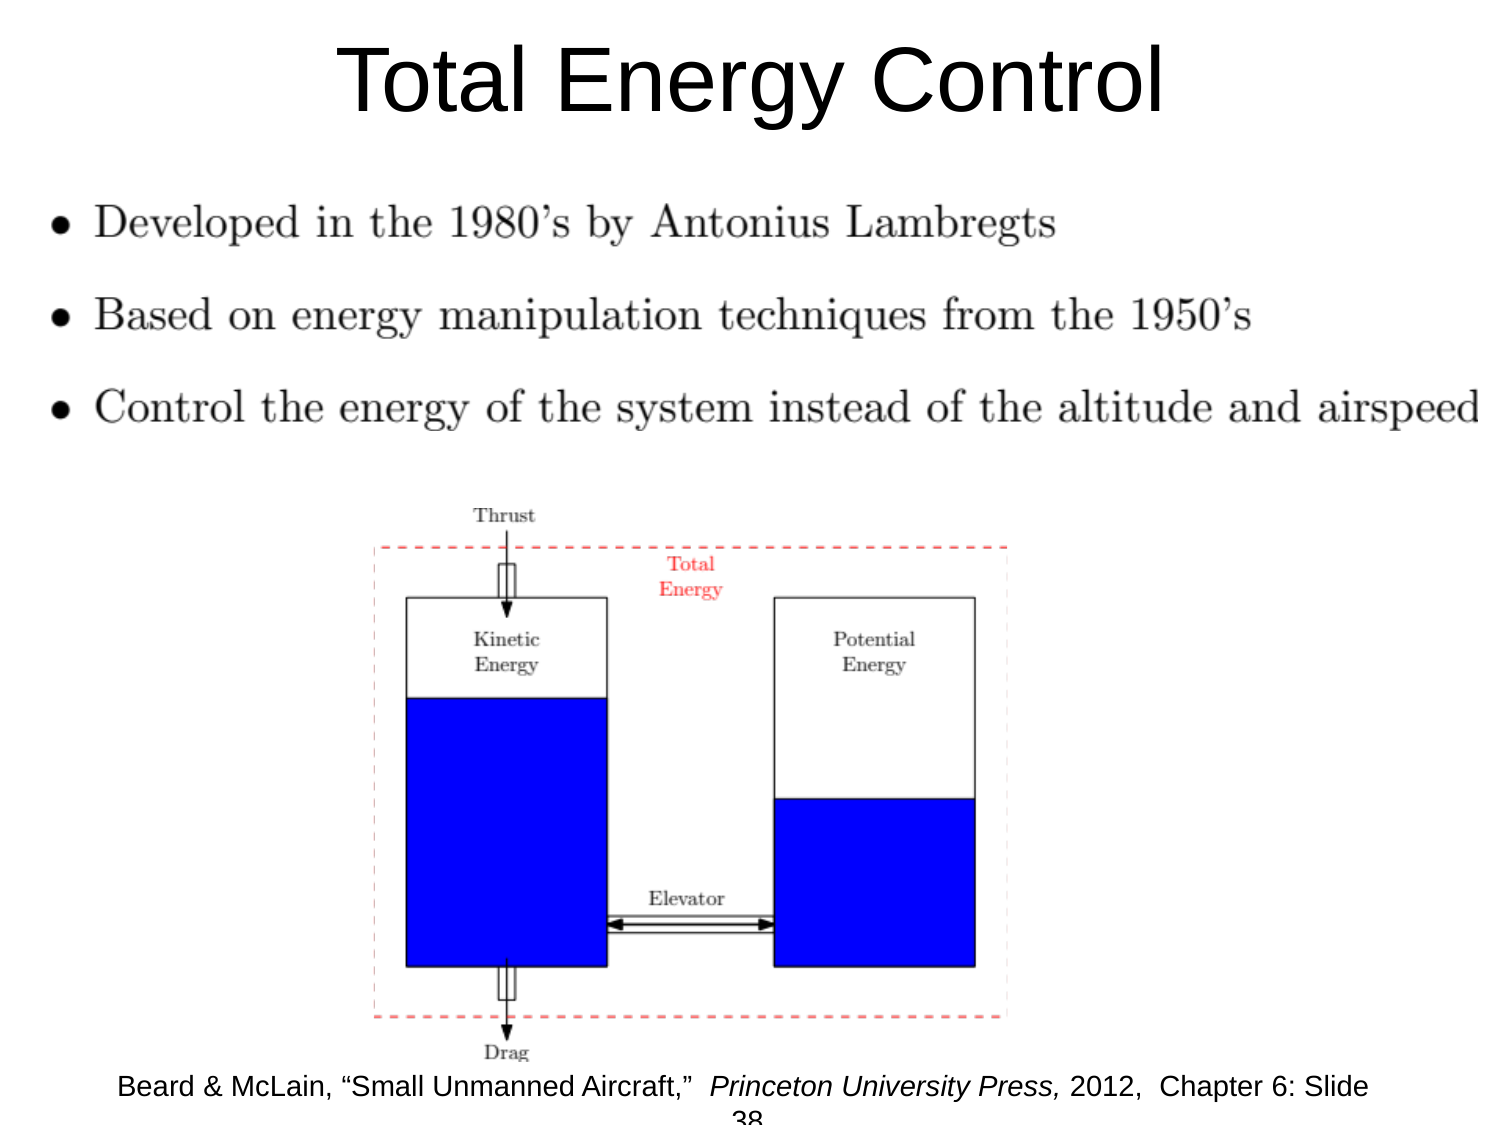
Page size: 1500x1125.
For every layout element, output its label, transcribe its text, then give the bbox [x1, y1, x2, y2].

picture [50, 202, 1479, 431]
text_box Total Energy Control [76, 25, 1427, 125]
picture [373, 508, 1008, 1062]
